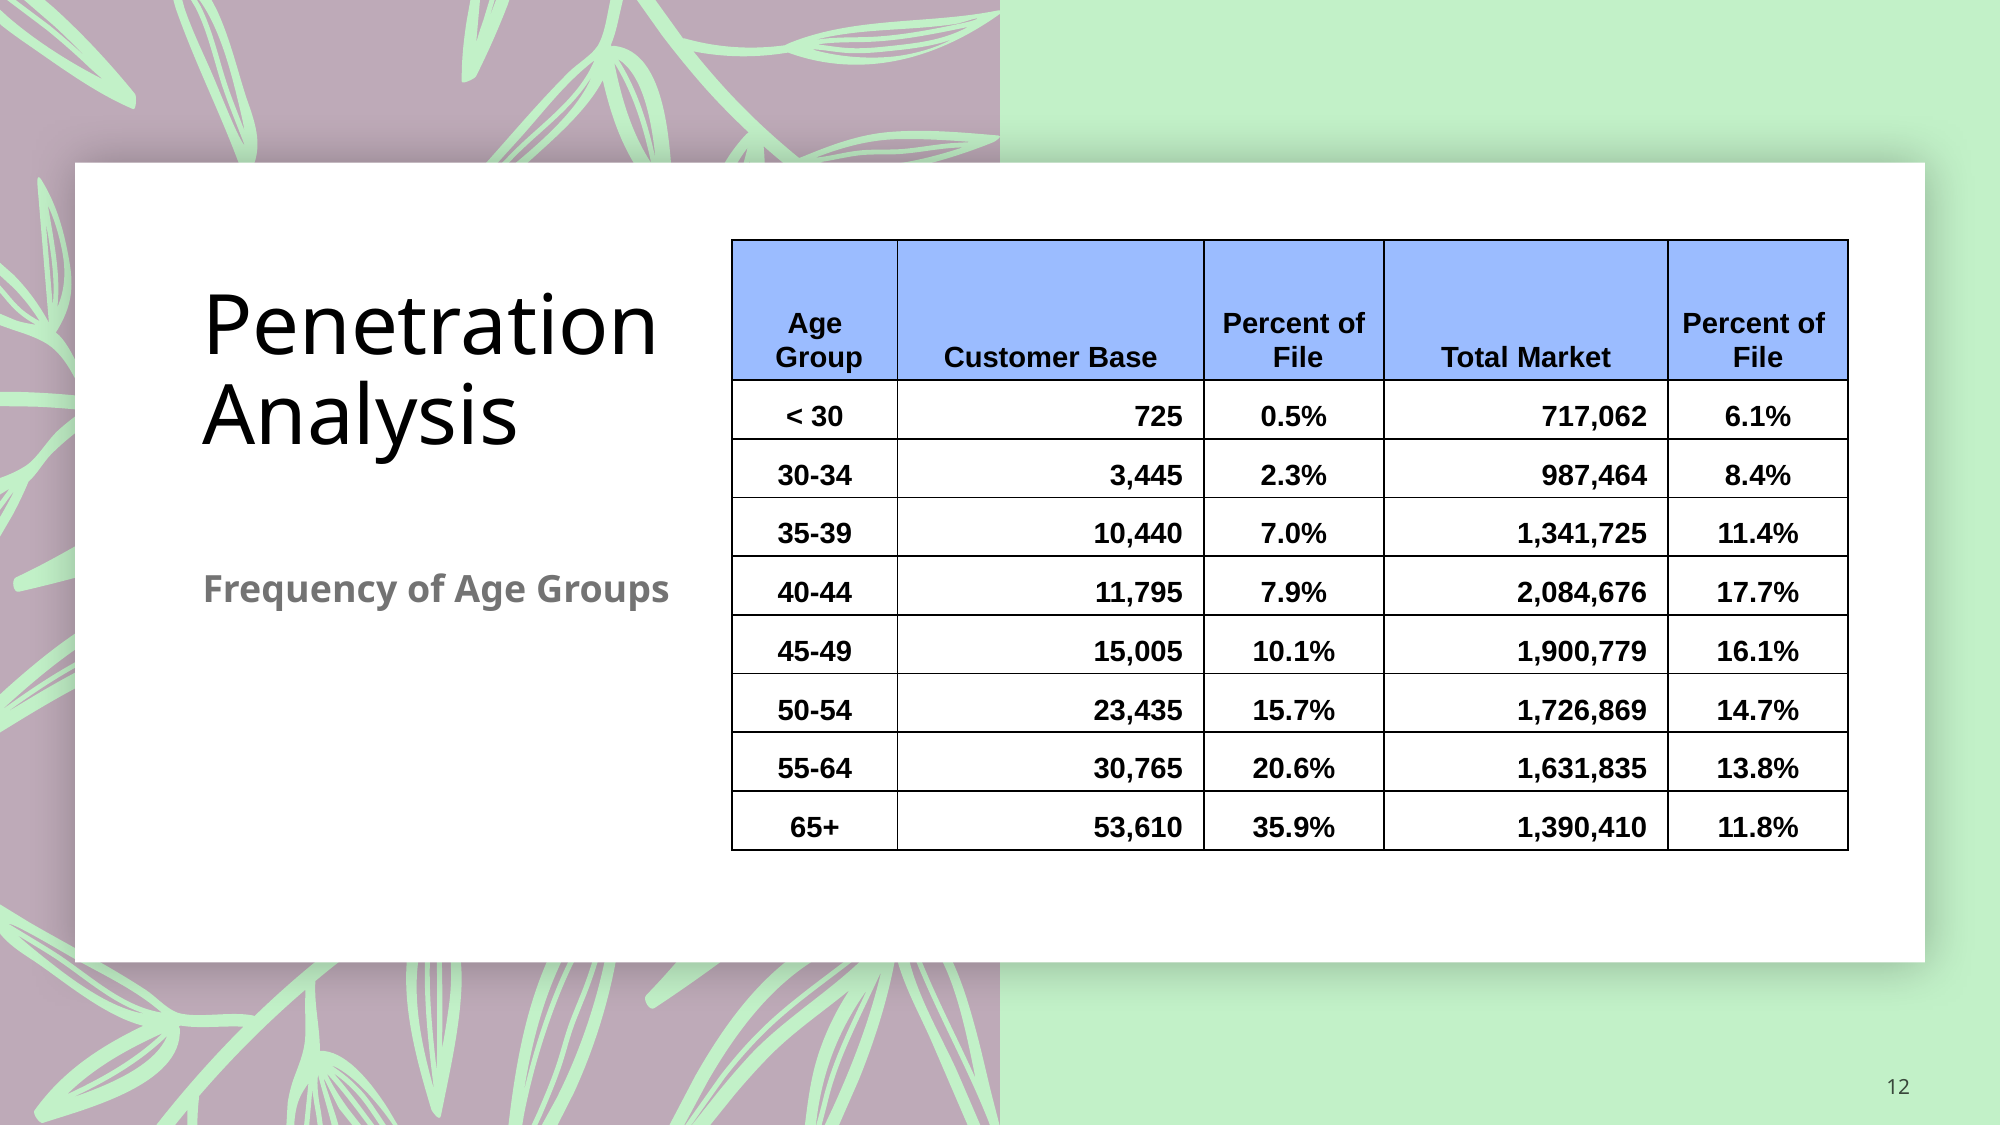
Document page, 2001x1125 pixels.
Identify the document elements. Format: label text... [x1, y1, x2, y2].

text_box [1001, 0, 2000, 1125]
table_cell 8.4% [1669, 440, 1847, 497]
table_header Percent of File [1205, 241, 1383, 379]
table_cell 11.8% [1669, 792, 1847, 849]
table_cell 14.7% [1669, 674, 1847, 731]
table_cell 0.5% [1205, 381, 1383, 438]
table_cell 1,631,835 [1385, 733, 1667, 790]
table_header Percent of File [1669, 241, 1847, 379]
table_cell 1,390,410 [1385, 792, 1667, 849]
table_cell 1 [1001, 148, 1946, 982]
table_cell 15.7% [1205, 674, 1383, 731]
table_cell 717,062 [1385, 381, 1667, 438]
table_cell 725 [1001, 381, 1203, 438]
table_cell 53,610 [1001, 792, 1203, 849]
table_cell 11,795 [1001, 557, 1203, 614]
table_cell 7.0% [1205, 498, 1383, 555]
table_header Total Market [1385, 241, 1667, 379]
slide_number 12 [1812, 1050, 1925, 1125]
table_cell 10,440 [1001, 498, 1203, 555]
table_cell 2.3% [1205, 440, 1383, 497]
table_cell 15,005 [1001, 616, 1203, 673]
table_cell 7.9% [1205, 557, 1383, 614]
table_cell 1,726,869 [1385, 674, 1667, 731]
text_box [1001, 161, 1927, 964]
table_cell 2,084,676 [1385, 557, 1667, 614]
table_cell 987,464 [1385, 440, 1667, 497]
table_cell 10.1% [1205, 616, 1383, 673]
table_cell 1,900,779 [1385, 616, 1667, 673]
table_header Customer Base [1001, 241, 1203, 379]
table_cell 16.1% [1669, 616, 1847, 673]
table_cell 11.4% [1669, 498, 1847, 555]
table_cell 30,765 [1001, 733, 1203, 790]
table_cell 6.1% [1669, 381, 1847, 438]
table_cell 23,435 [1001, 674, 1203, 731]
table_cell 13.8% [1669, 733, 1847, 790]
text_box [0, 0, 1001, 1125]
table_cell 1,341,725 [1385, 498, 1667, 555]
table_cell 3,445 [1001, 440, 1203, 497]
table_cell 35.9% [1205, 792, 1383, 849]
table_cell 17.7% [1669, 557, 1847, 614]
table_cell 20.6% [1205, 733, 1383, 790]
